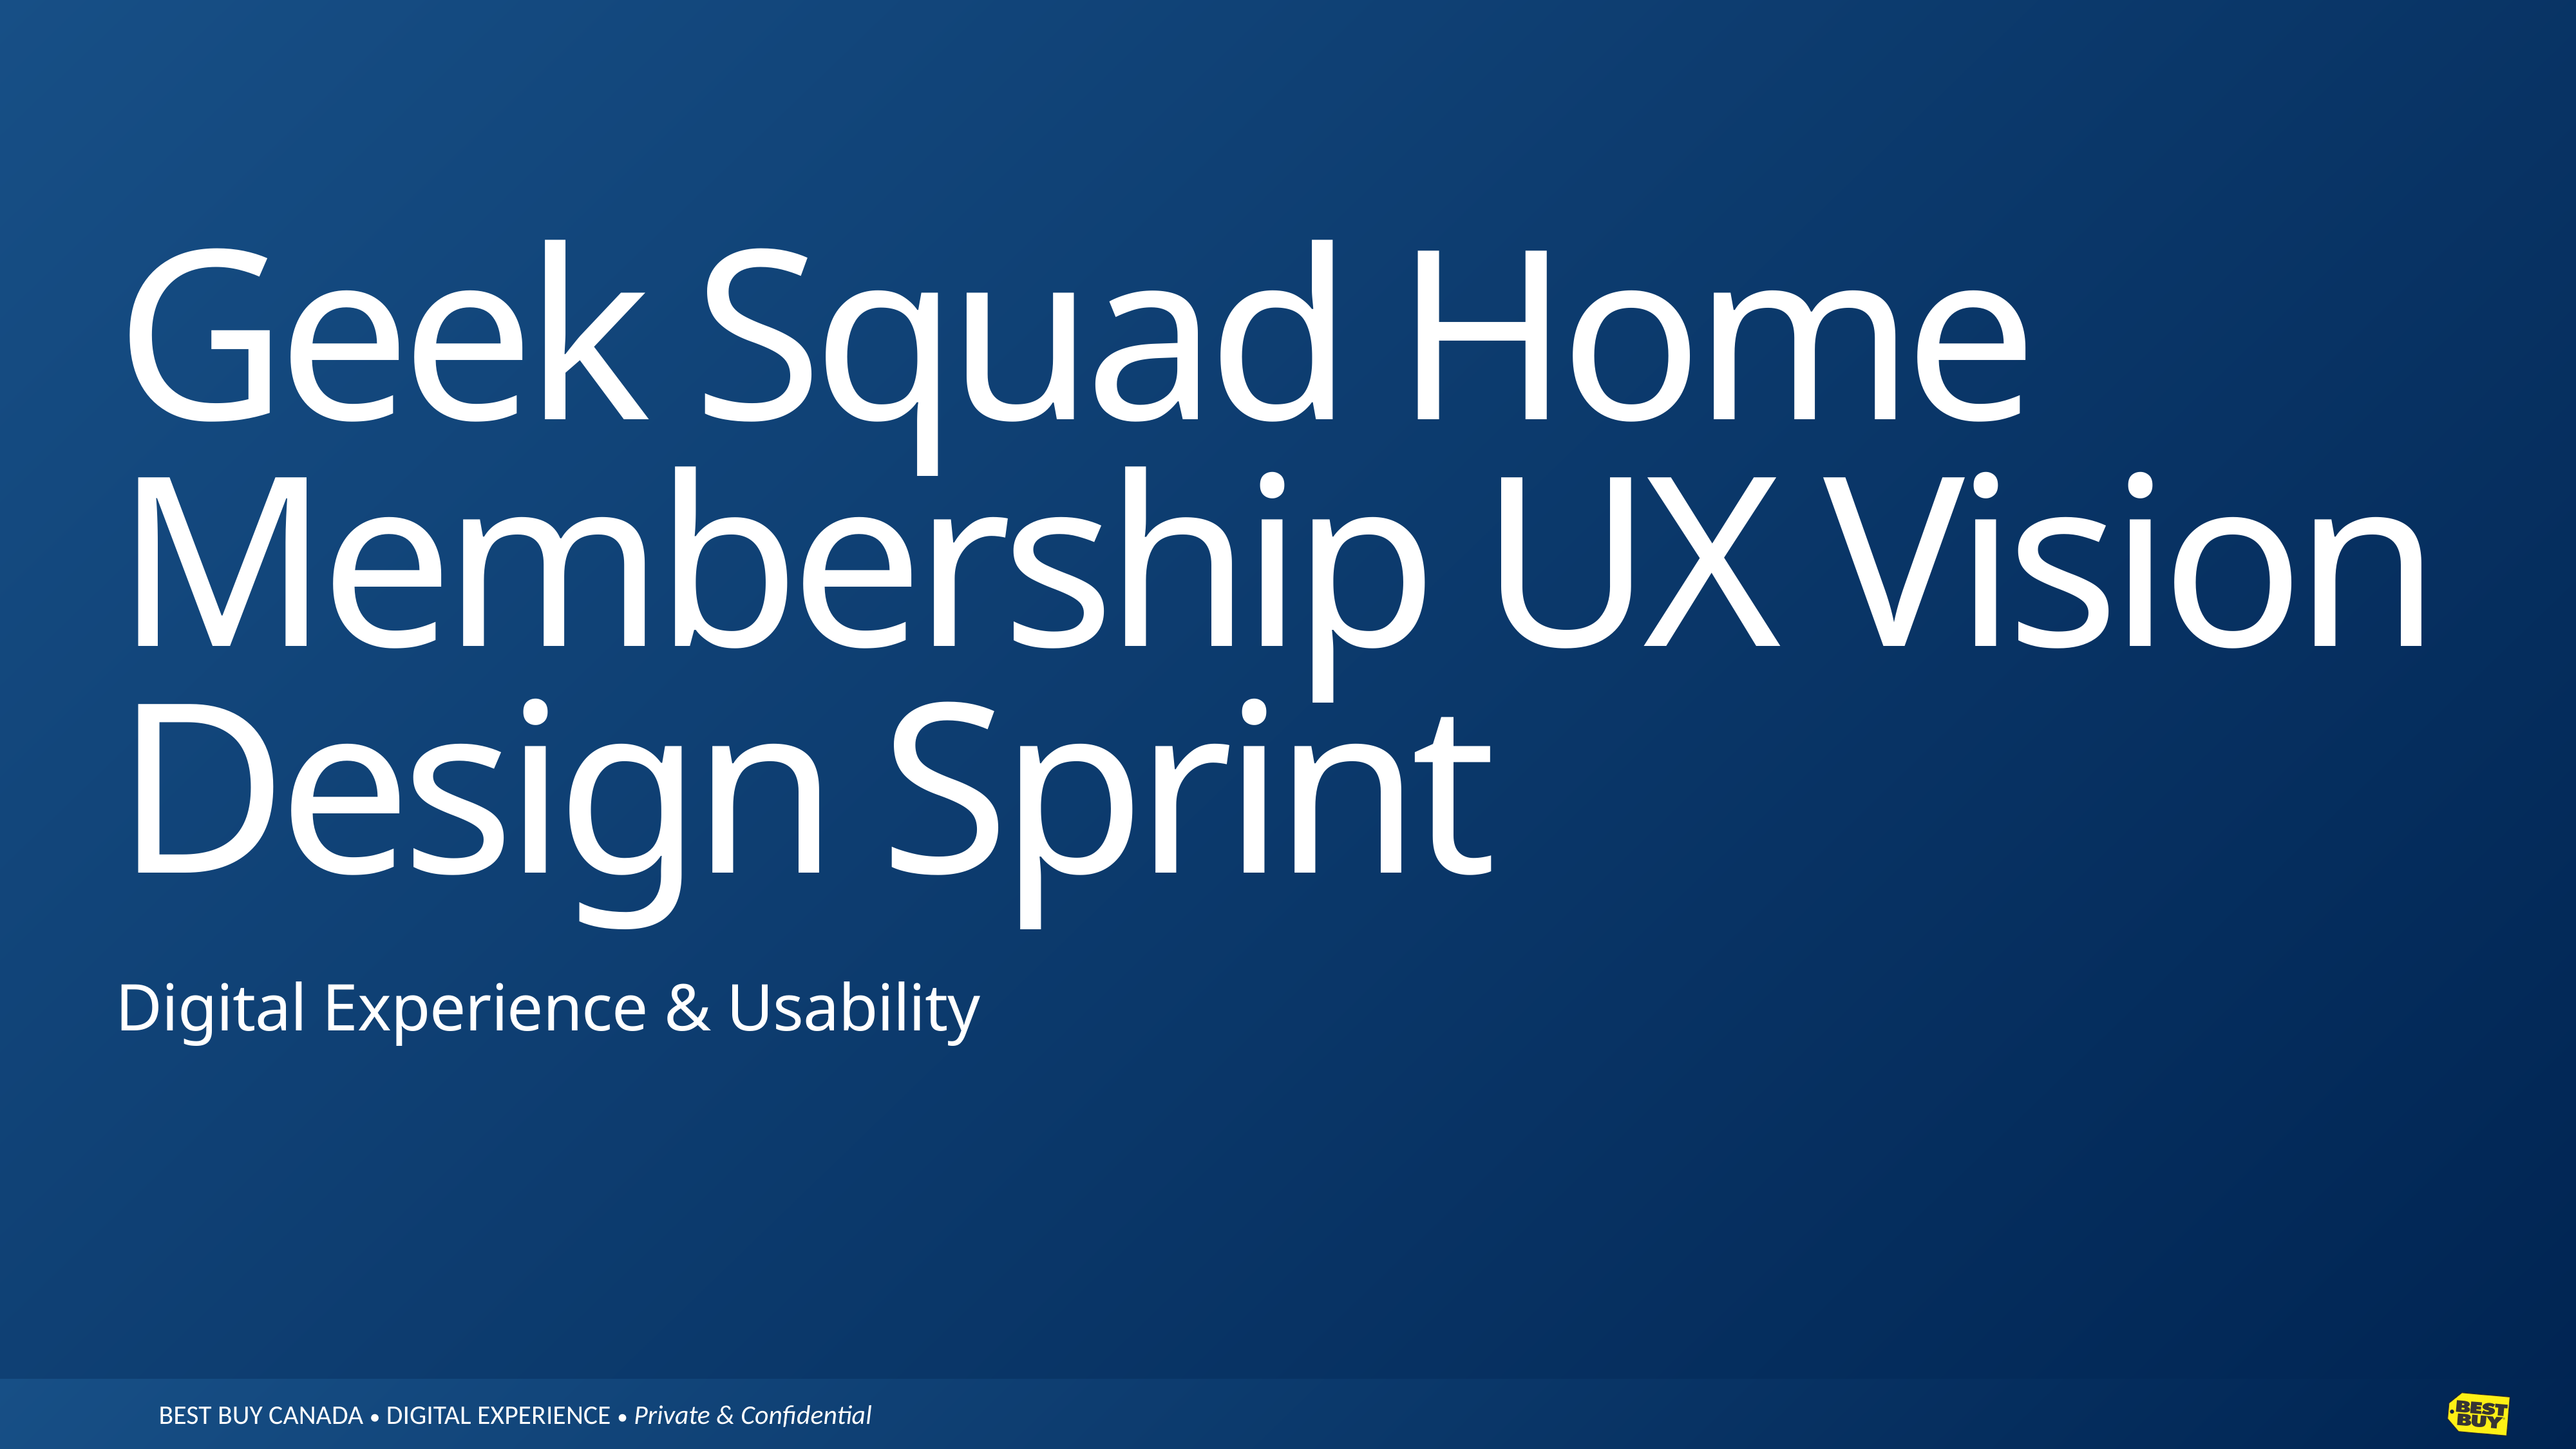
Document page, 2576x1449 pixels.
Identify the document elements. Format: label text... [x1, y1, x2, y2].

list Digital Experience & Usability [106, 961, 2307, 1130]
title Geek Squad Home Membership UX Vision Design Sprint [106, 233, 2461, 971]
picture [2447, 1392, 2510, 1436]
